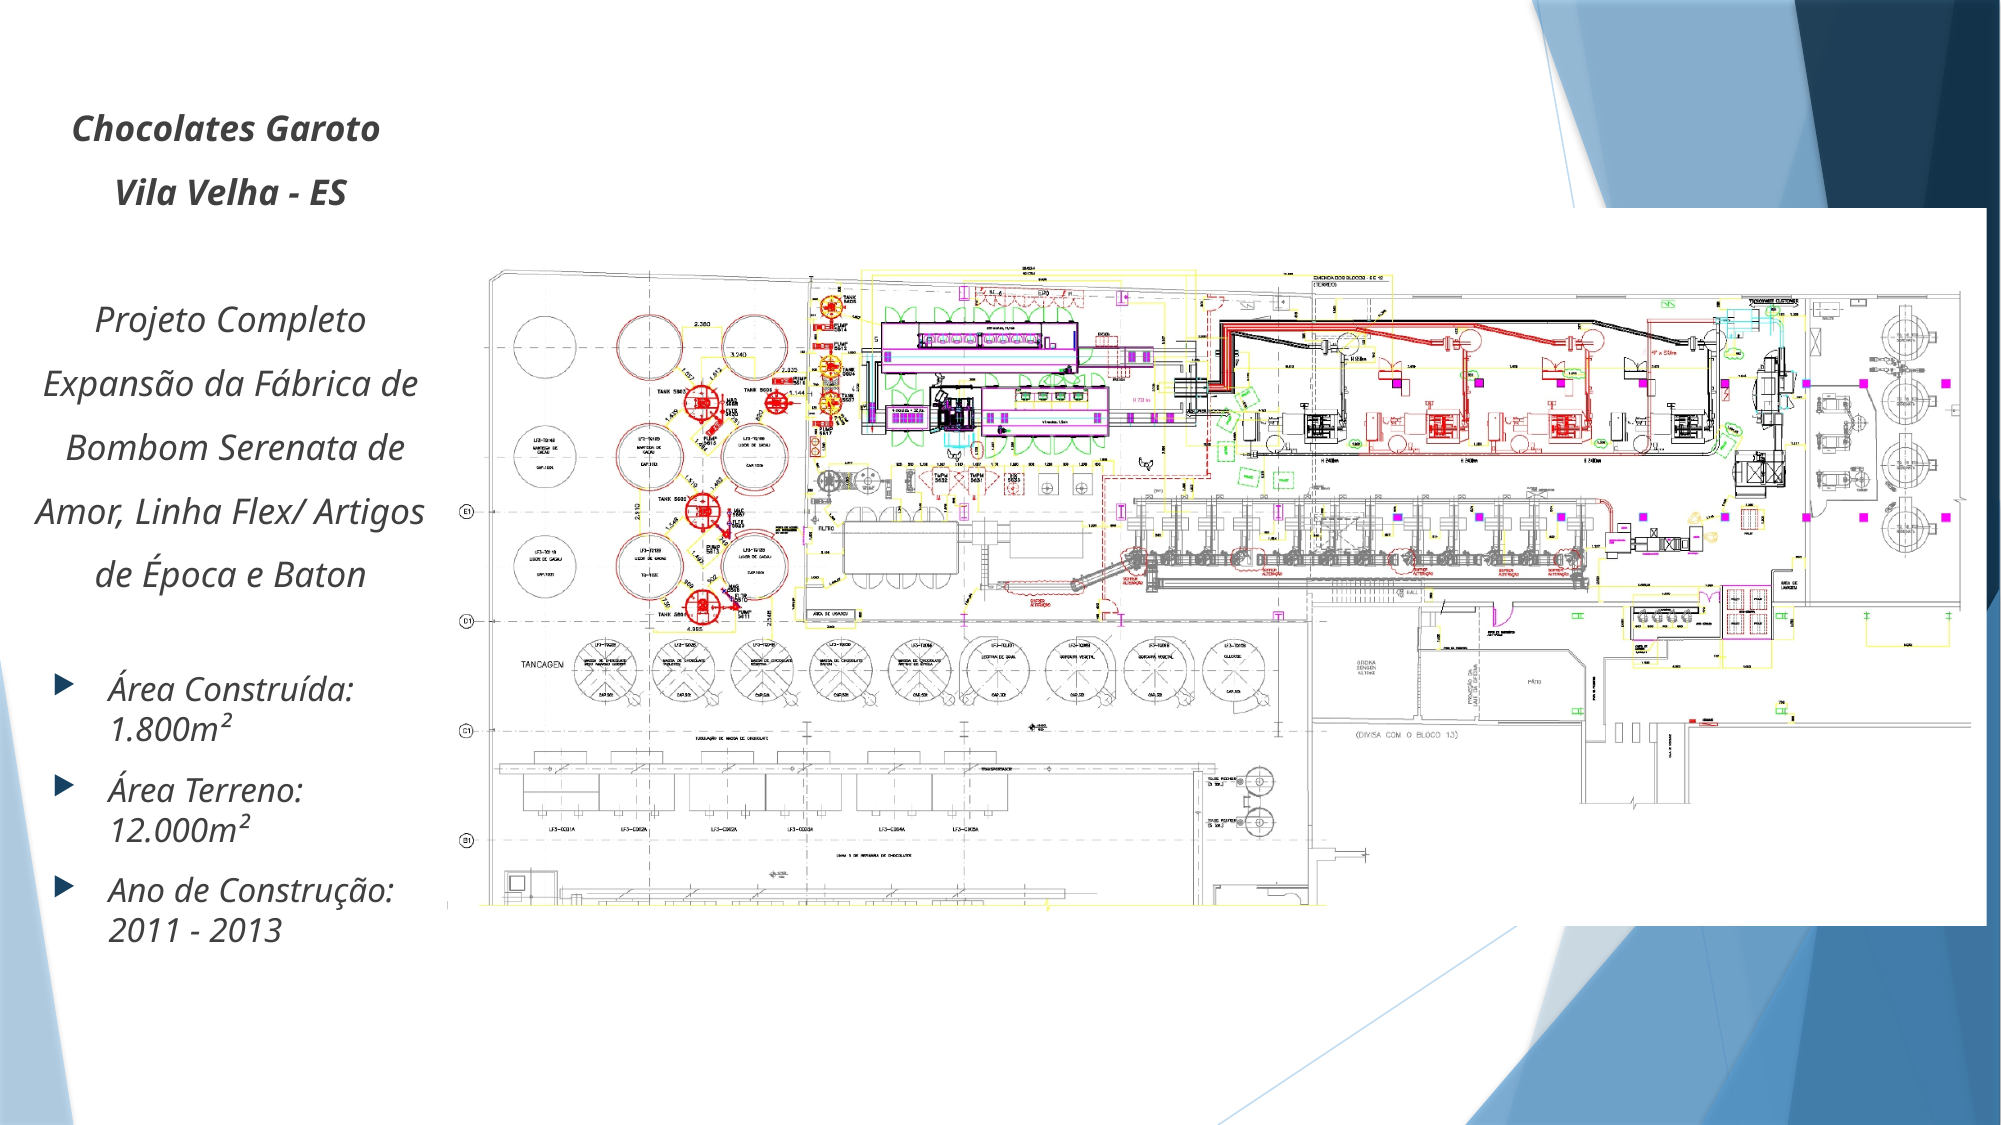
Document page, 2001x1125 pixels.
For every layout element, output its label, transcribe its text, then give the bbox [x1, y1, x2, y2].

picture [437, 0, 1986, 1125]
text_box Chocolates Garoto Vila Velha - ES Projeto Completo Expansão da Fábrica de Bombom Serenata de Amor, Linha Flex/ Artigos de Época e Baton [0, 77, 462, 568]
text_box Área Construída: 1.800m² Área Terreno: 12.000m² Ano de Construção: 2011 - 2013 [37, 660, 435, 926]
